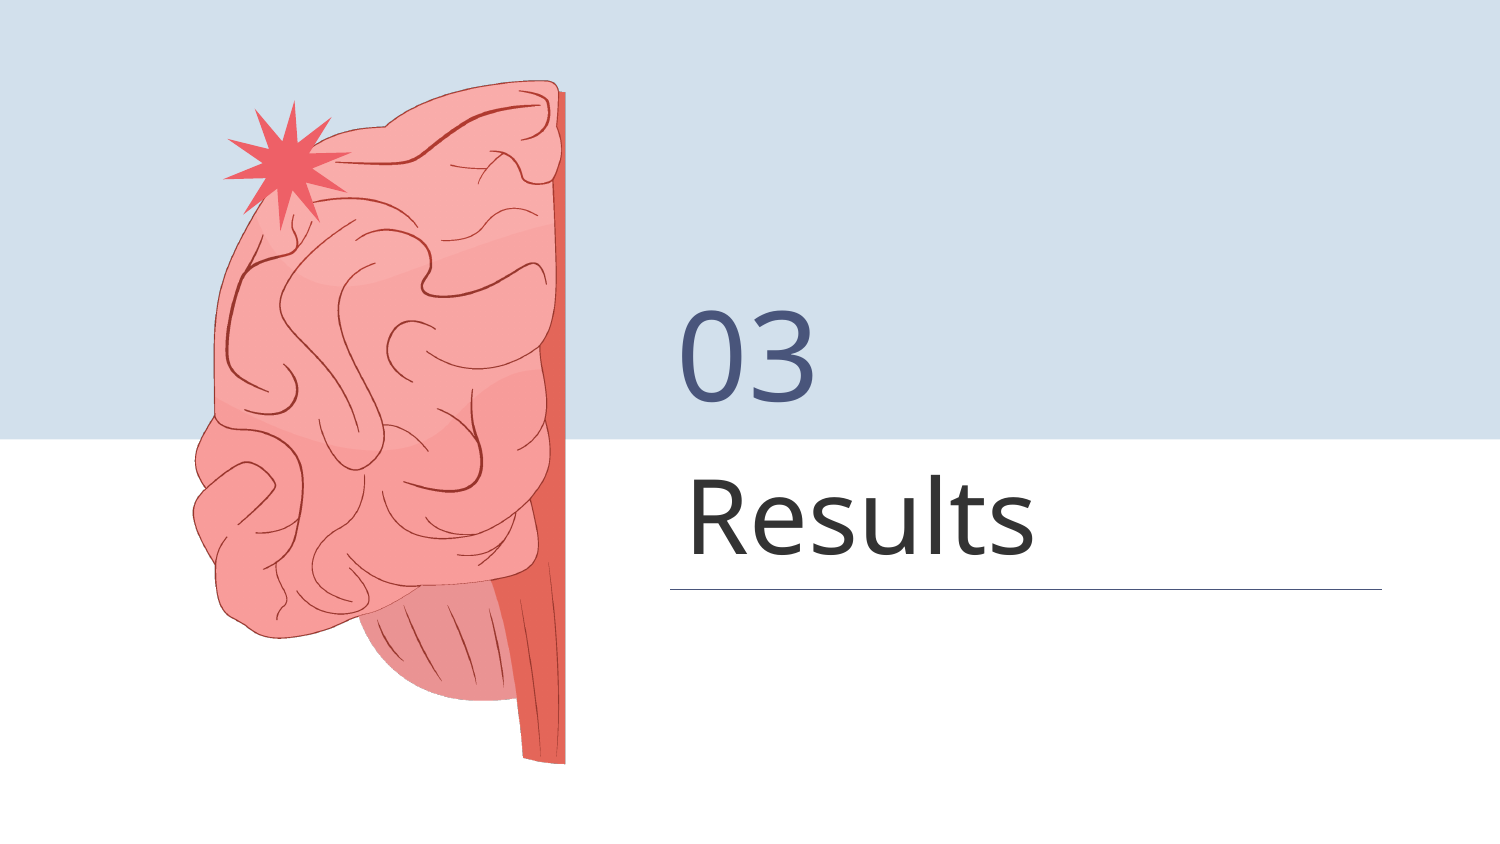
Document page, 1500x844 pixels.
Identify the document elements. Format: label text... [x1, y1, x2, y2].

title 03 [656, 282, 841, 421]
text_box [0, 0, 1500, 440]
title Results [670, 435, 1283, 589]
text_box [182, 60, 576, 784]
